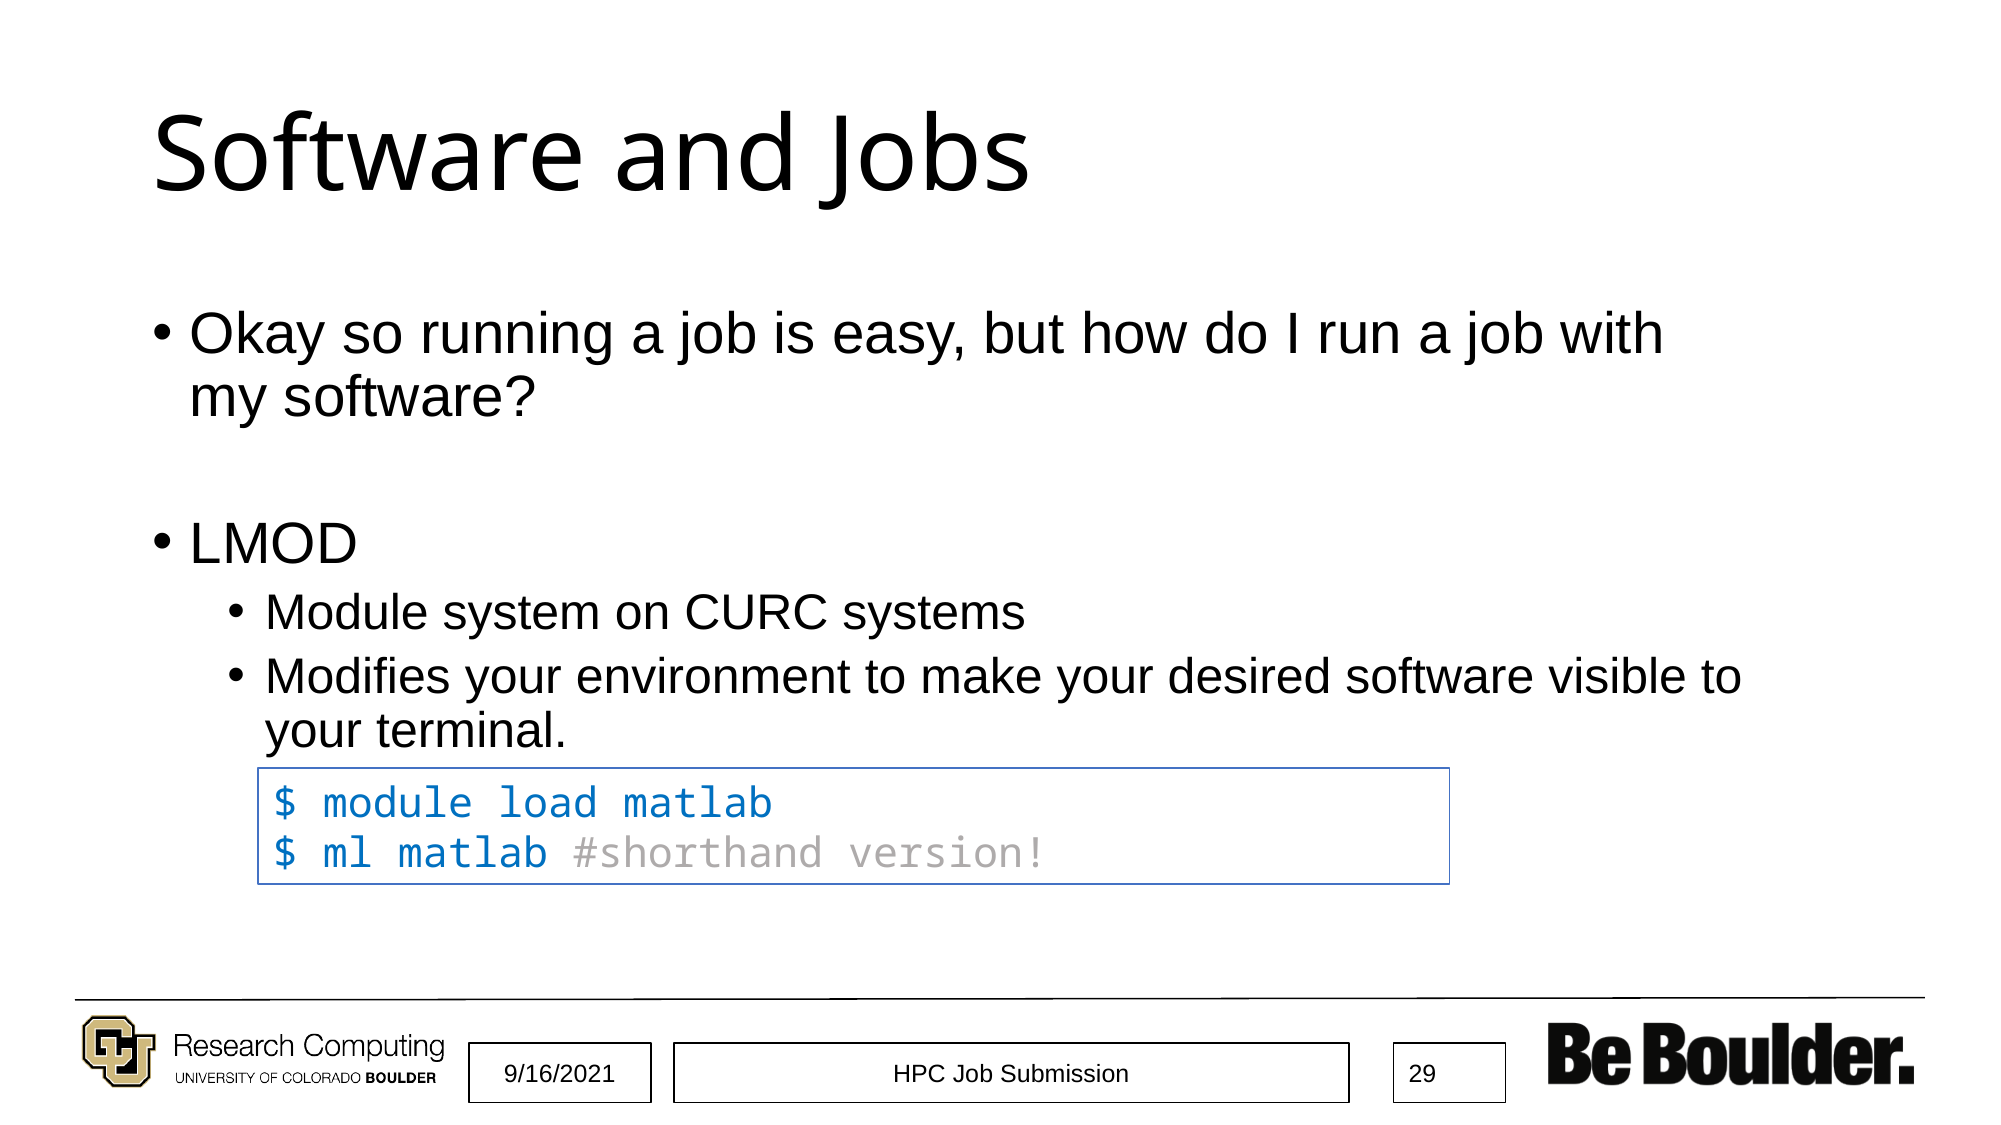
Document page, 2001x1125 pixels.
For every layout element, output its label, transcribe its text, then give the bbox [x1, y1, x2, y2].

picture [1524, 1015, 1938, 1088]
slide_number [468, 1042, 652, 1103]
slide_number 29 [1393, 1042, 1506, 1103]
footer HPC Job Submission [673, 1042, 1350, 1103]
picture [81, 1015, 444, 1088]
title Software and Jobs [137, 48, 1863, 266]
text_box $ module load matlab $ ml matlab #shorthand version! [257, 768, 1450, 885]
list Okay so running a job is easy, but how do I run a job with my software? LMOD Module system on CURC systems Modifies your environment to make your desired software visible to your terminal. [137, 296, 1863, 886]
